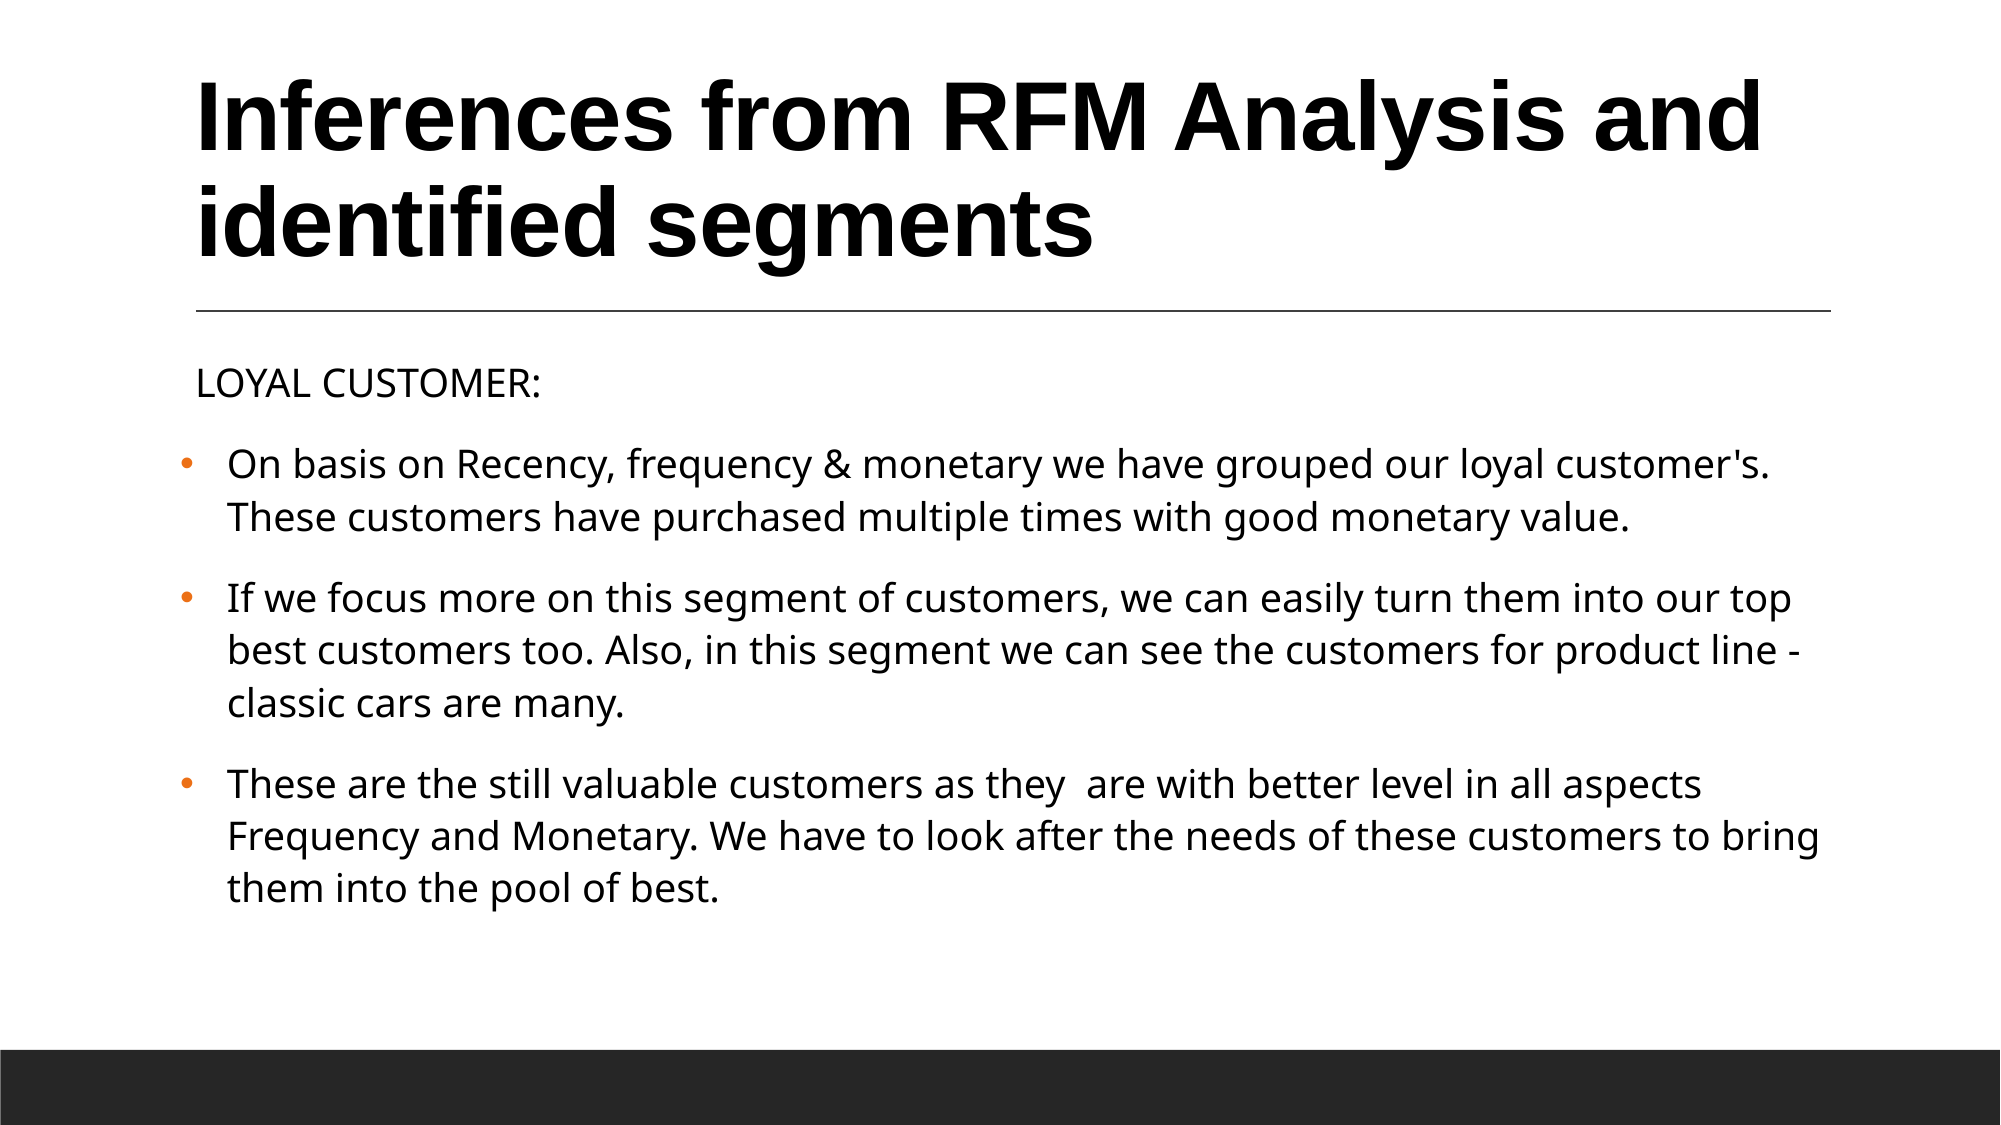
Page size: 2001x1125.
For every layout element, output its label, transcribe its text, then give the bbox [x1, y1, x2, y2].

list LOYAL CUSTOMER: On basis on Recency, frequency & monetary we have grouped our loyal customer's. These customers have purchased multiple times with good monetary value. If we focus more on this segment of customers, we can easily turn them into our top best customers too. Also, in this segment we can see the customers for product line - classic cars are many. These are the still valuable customers as they are with better level in all aspects Frequency and Monetary. We have to look after the needs of these customers to bring them into the pool of best. [180, 345, 1830, 963]
title Inferences from RFM Analysis and identified segments [180, 47, 1830, 285]
